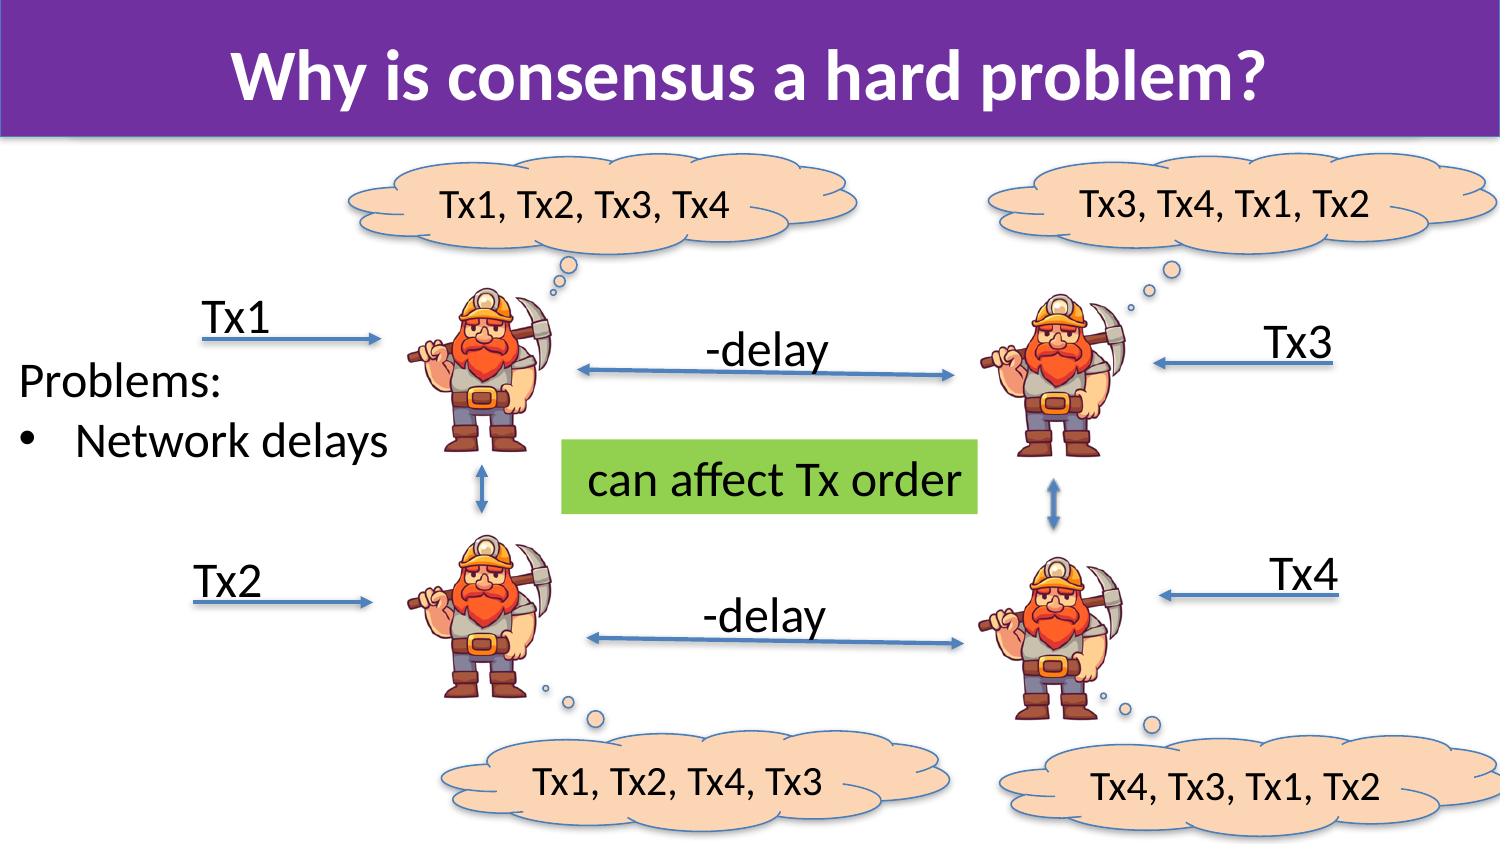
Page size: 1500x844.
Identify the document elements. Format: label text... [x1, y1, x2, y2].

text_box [185, 276, 382, 353]
text_box Tx3, Tx4, Tx1, Tx2 [987, 152, 1498, 255]
text_box Tx1, Tx2, Tx4, Tx3 [586, 709, 605, 729]
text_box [1158, 532, 1355, 610]
text_box Problems: Network delays [3, 339, 380, 475]
text_box Tx1, Tx2, Tx3, Tx4 [347, 153, 858, 256]
text_box can affect Tx order [561, 439, 978, 515]
picture [951, 277, 1151, 736]
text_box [576, 369, 956, 376]
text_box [1152, 300, 1349, 377]
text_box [177, 539, 374, 617]
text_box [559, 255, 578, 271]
text_box Tx3, Tx4, Tx1, Tx2 [1162, 260, 1181, 279]
picture [381, 518, 578, 715]
title Why is consensus a hard problem? [75, 20, 1425, 123]
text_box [585, 637, 965, 644]
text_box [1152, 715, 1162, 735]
text_box Tx4, Tx3, Tx1, Tx2 [998, 734, 1500, 838]
picture [381, 271, 578, 468]
text_box Tx1, Tx2, Tx4, Tx3 [440, 730, 951, 833]
